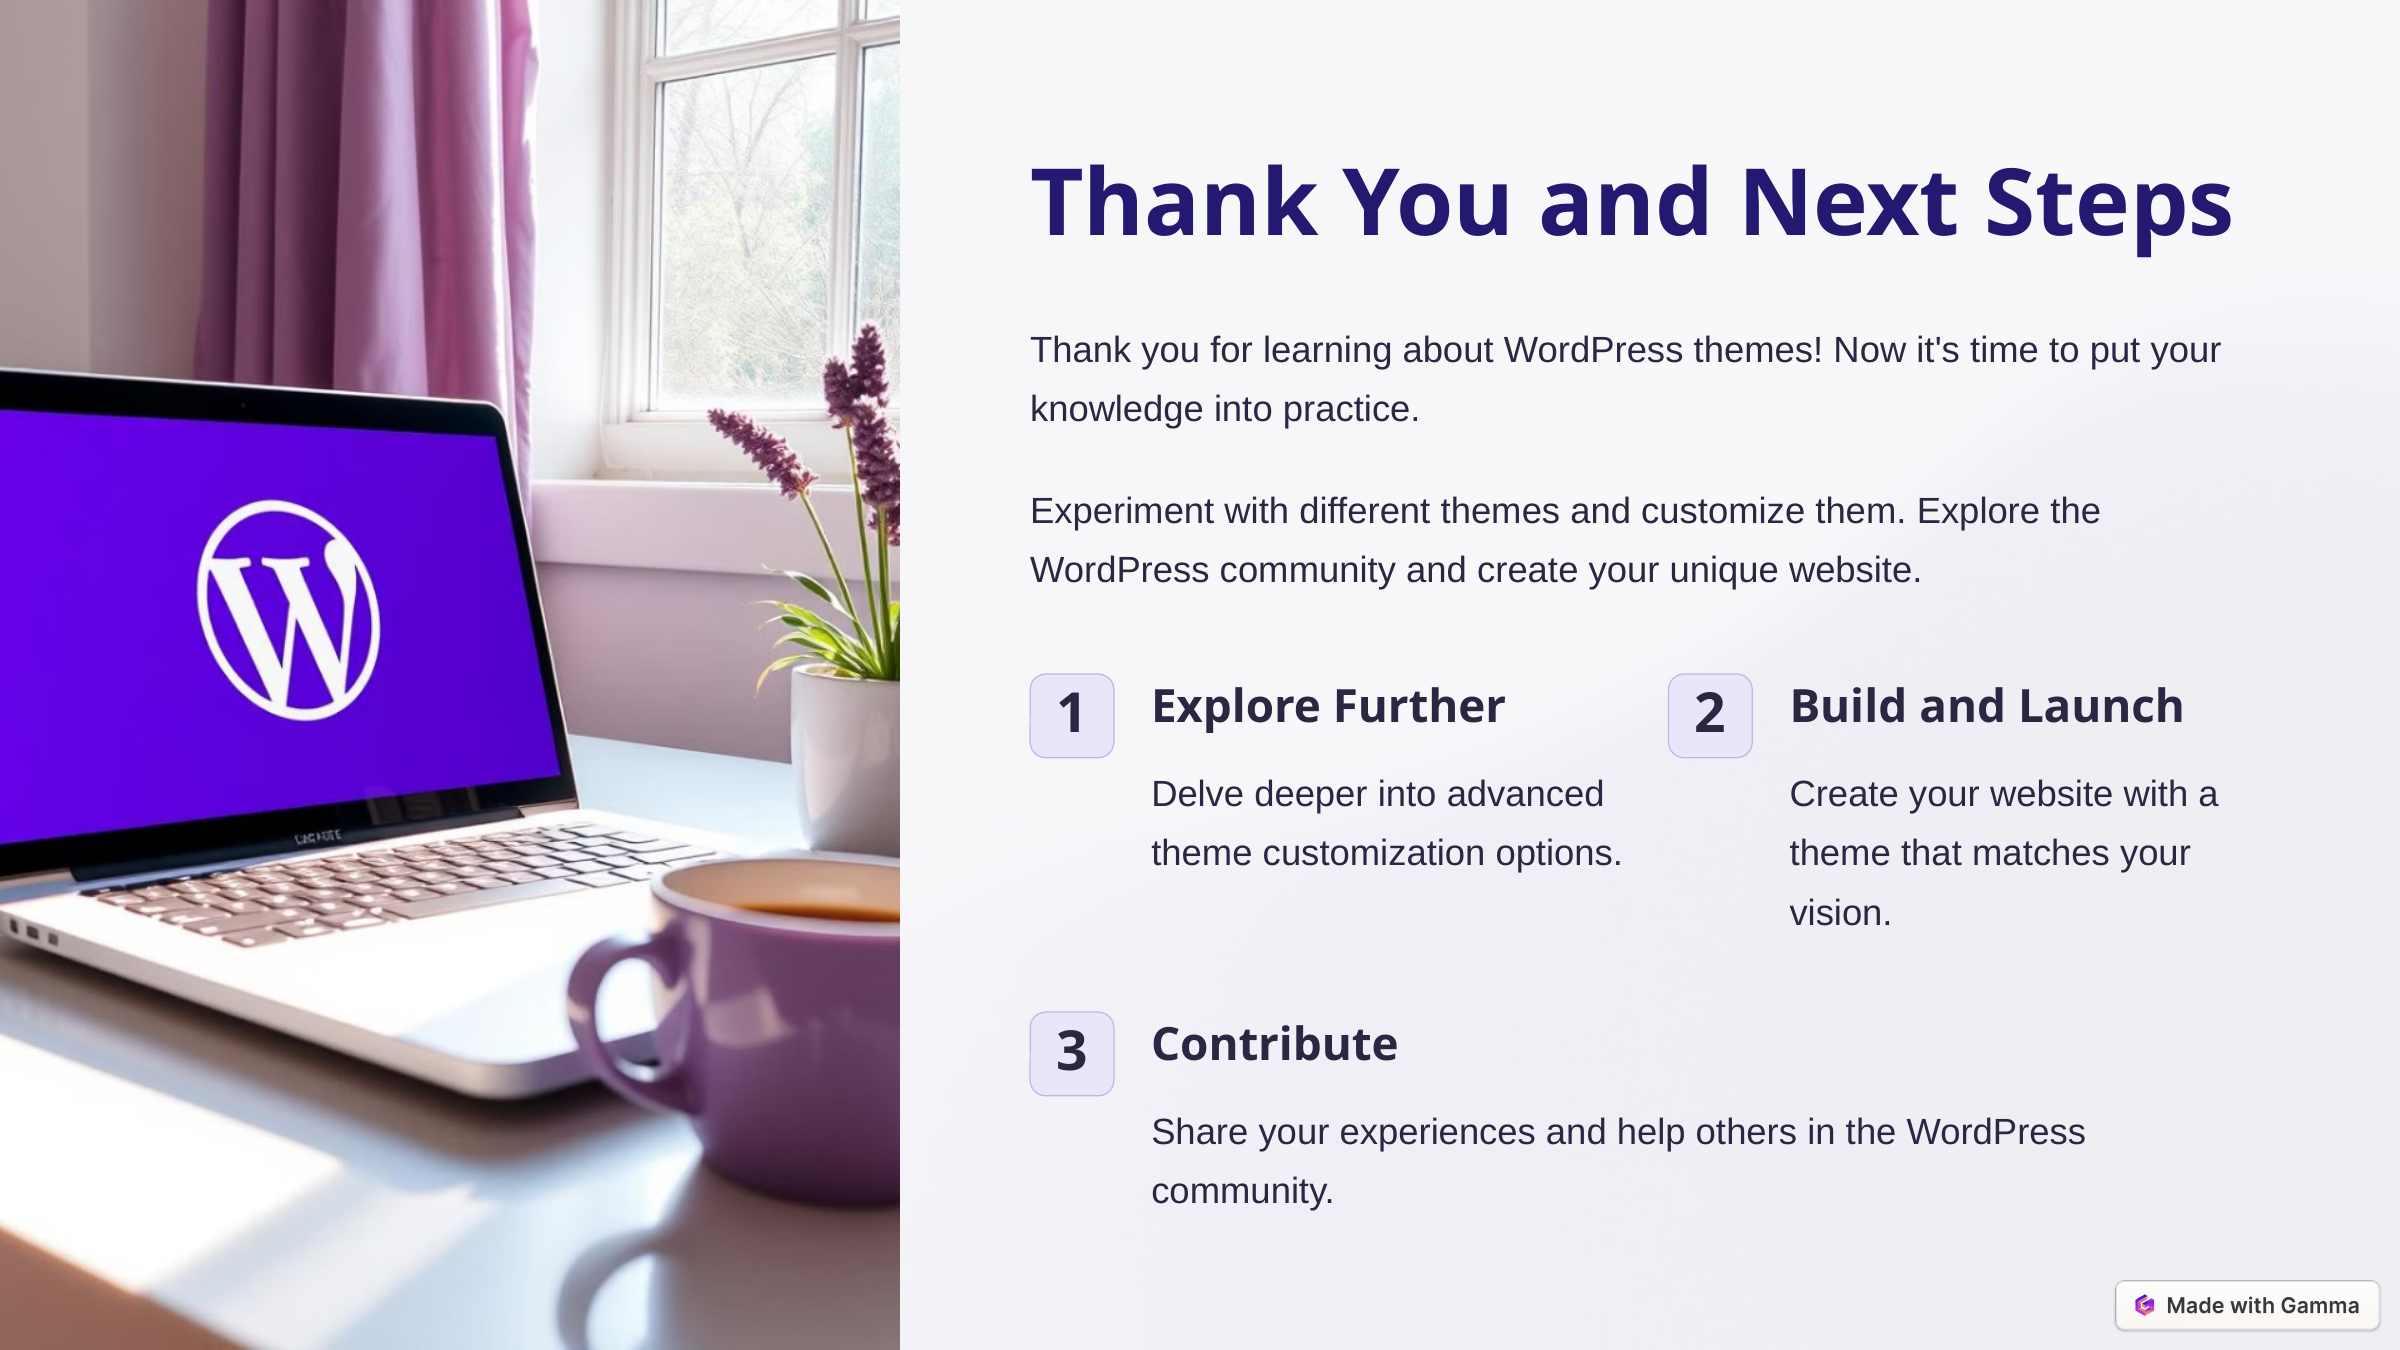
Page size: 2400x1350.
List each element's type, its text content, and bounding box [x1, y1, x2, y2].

text_box Create your website with a theme that matches your vision. [1789, 754, 2270, 933]
text_box Experiment with different themes and customize them. Explore the WordPress community and create your unique website. [1030, 471, 2270, 591]
text_box Contribute [1151, 1012, 1617, 1071]
text_box Explore Further [1151, 673, 1617, 733]
text_box [1668, 673, 1753, 758]
text_box 1 [1061, 687, 1083, 744]
text_box [1030, 673, 1114, 758]
text_box 2 [1694, 687, 1727, 744]
text_box [1030, 1012, 1114, 1096]
picture [2106, 1271, 2389, 1339]
text_box Thank you for learning about WordPress themes! Now it's time to put your knowledge into practice. [1030, 310, 2270, 430]
picture [0, 0, 900, 1350]
text_box 3 [1056, 1026, 1088, 1082]
text_box Build and Launch [1789, 673, 2255, 733]
text_box Delve deeper into advanced theme customization options. [1151, 754, 1632, 933]
text_box Thank You and Next Steps [1030, 138, 2150, 255]
text_box Share your experiences and help others in the WordPress community. [1151, 1092, 2270, 1212]
